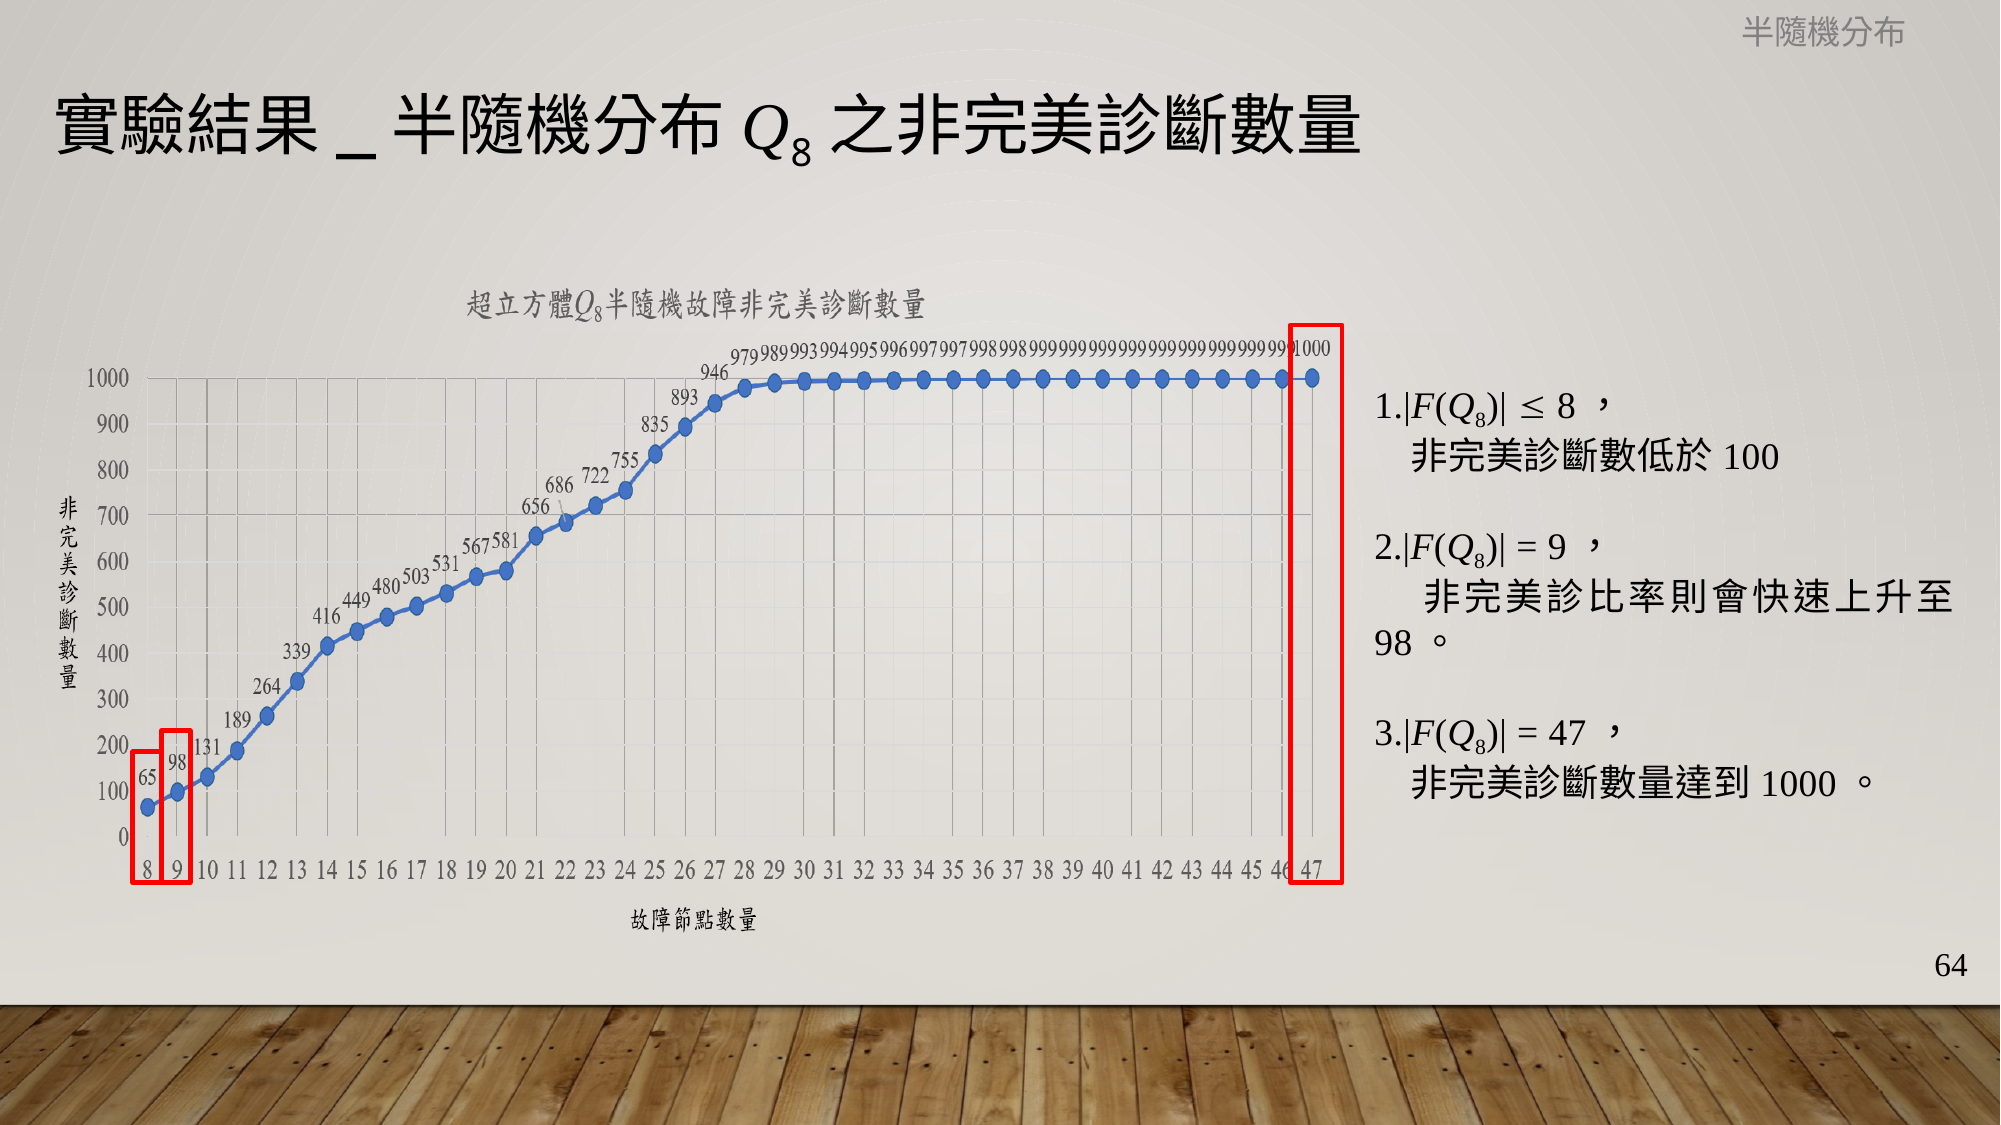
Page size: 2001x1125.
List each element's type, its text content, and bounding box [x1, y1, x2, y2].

slide_number 64 [1910, 935, 1983, 996]
picture [0, 1005, 2000, 1125]
text_box 實驗結果_半隨機分布Q8之非完美診斷數量 [38, 75, 1378, 181]
text_box 半隨機分布 [1665, 3, 1983, 59]
picture [42, 242, 1343, 952]
text_box 1.|F(Q8)|  8， 非完美診斷數低於100 2.|F(Q8)| = 9， 非完美診比率則會快速上升至98。 3.|F(Q8)| = 47， 非完美診斷數量達到1000。 [1359, 373, 1979, 812]
